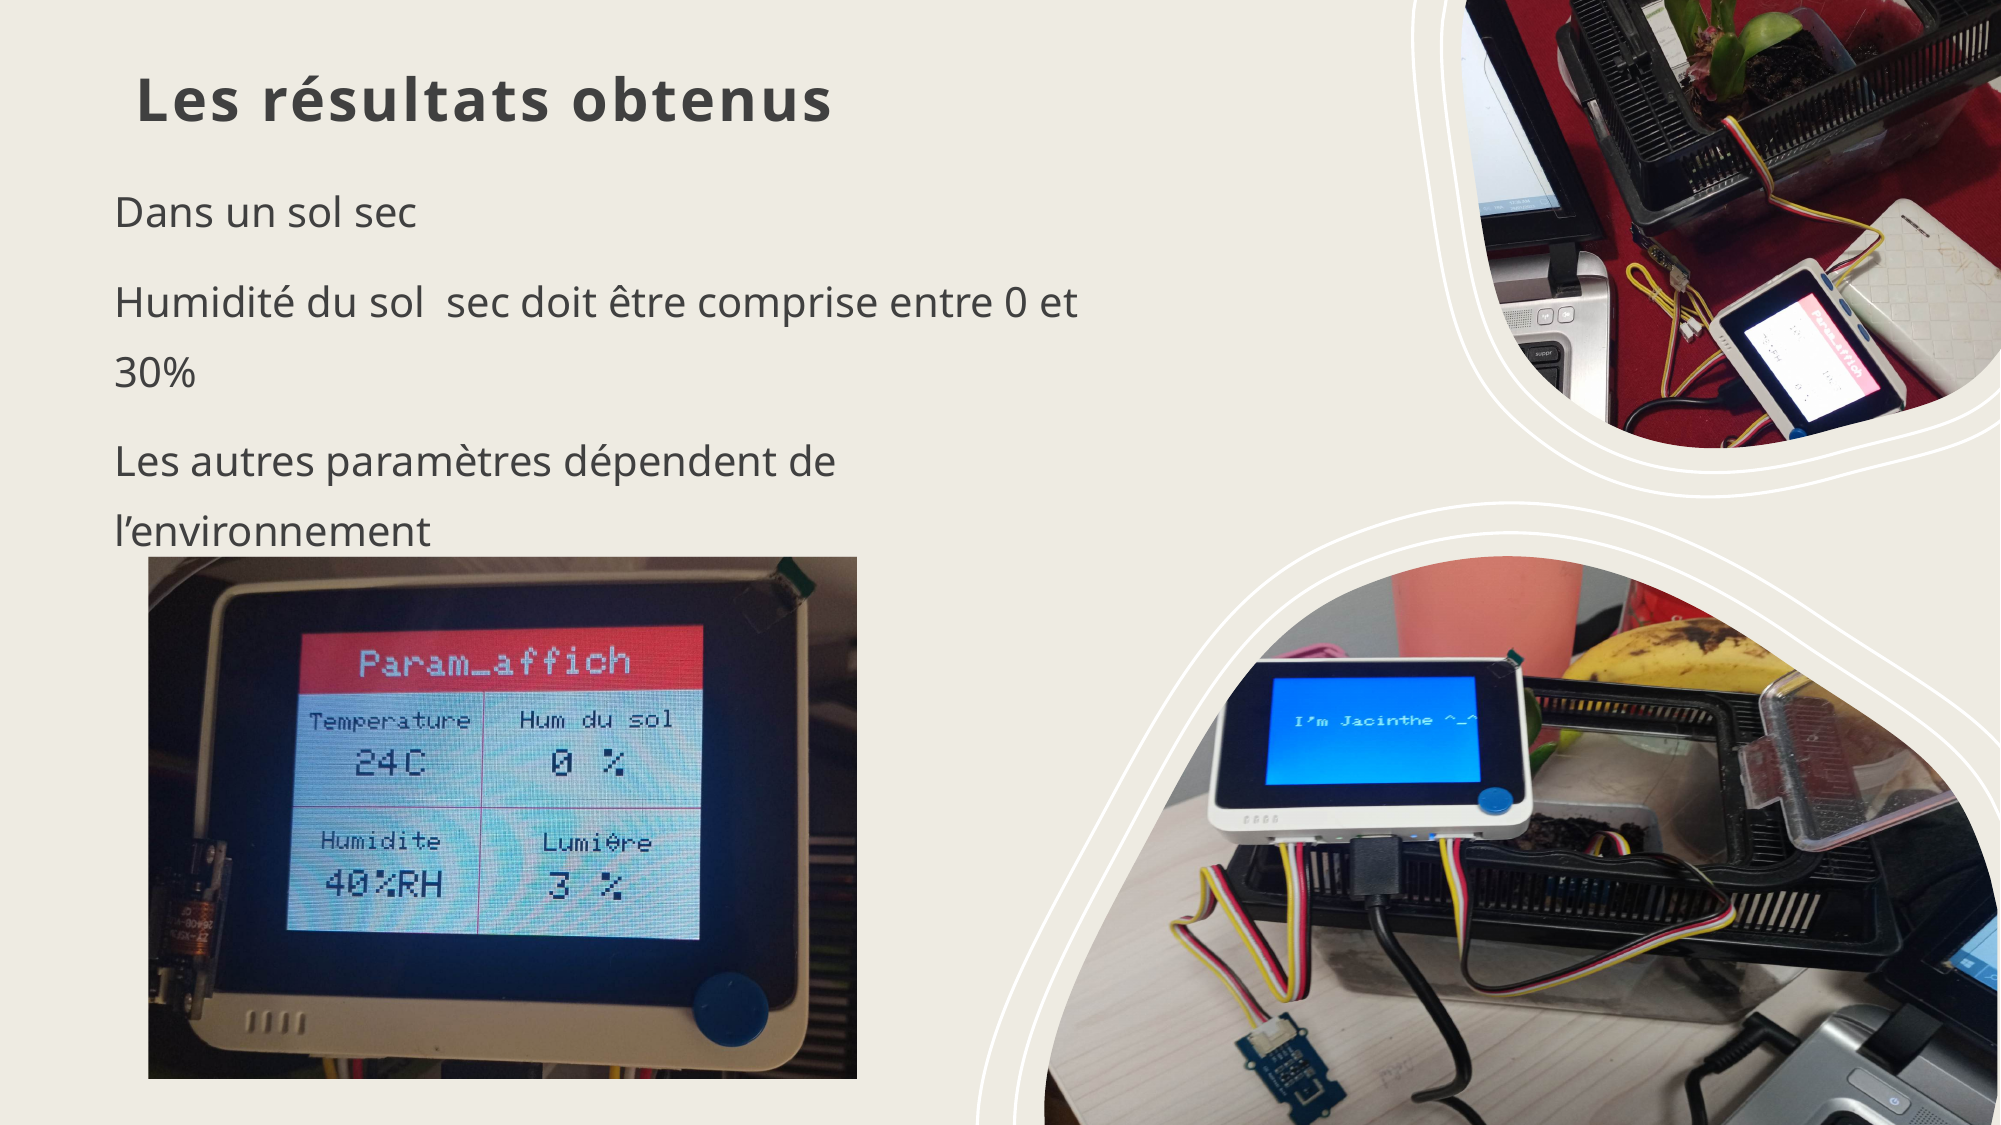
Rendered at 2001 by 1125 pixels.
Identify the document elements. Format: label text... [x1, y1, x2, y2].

list Dans un sol sec Humidité du sol sec doit être comprise entre 0 et 30% Les autres paramètres dépendent de l’environnement [96, 147, 1169, 1088]
title Les résultats obtenus [117, 22, 1288, 148]
picture [148, 462, 857, 1125]
picture [1460, 0, 2001, 449]
picture [1044, 555, 1998, 1125]
